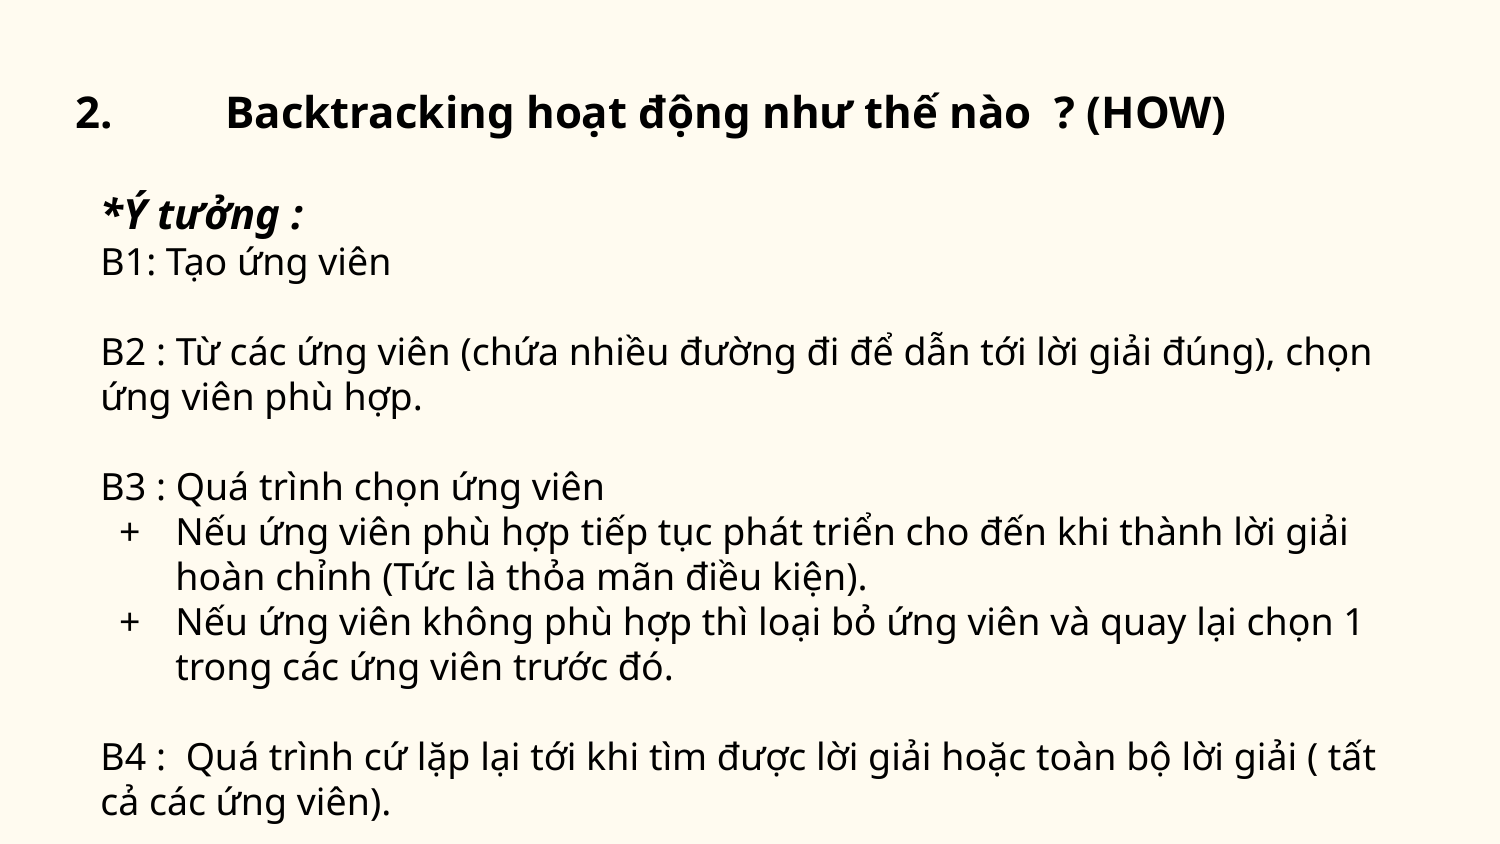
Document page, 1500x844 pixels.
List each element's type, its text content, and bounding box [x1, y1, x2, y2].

list 2. Backtracking hoạt động như thế nào ? (HOW) [60, 62, 1347, 174]
text_box *Ý tưởng : B1: Tạo ứng viên B2 : Từ các ứng viên (chứa nhiều đường đi để dẫn tới lời giải đúng), chọn ứng viên phù hợp. B3 : Quá trình chọn ứng viên Nếu ứng viên phù hợp tiếp tục phát triển cho đến khi thành lời giải hoàn chỉnh (Tức là thỏa mãn điều kiện). Nếu ứng viên không phù hợp thì loại bỏ ứng viên và quay lại chọn 1 trong các ứng viên trước đó. B4 : Quá trình cứ lặp lại tới khi tìm được lời giải hoặc toàn bộ lời giải ( tất cả các ứng viên). [85, 173, 1435, 814]
